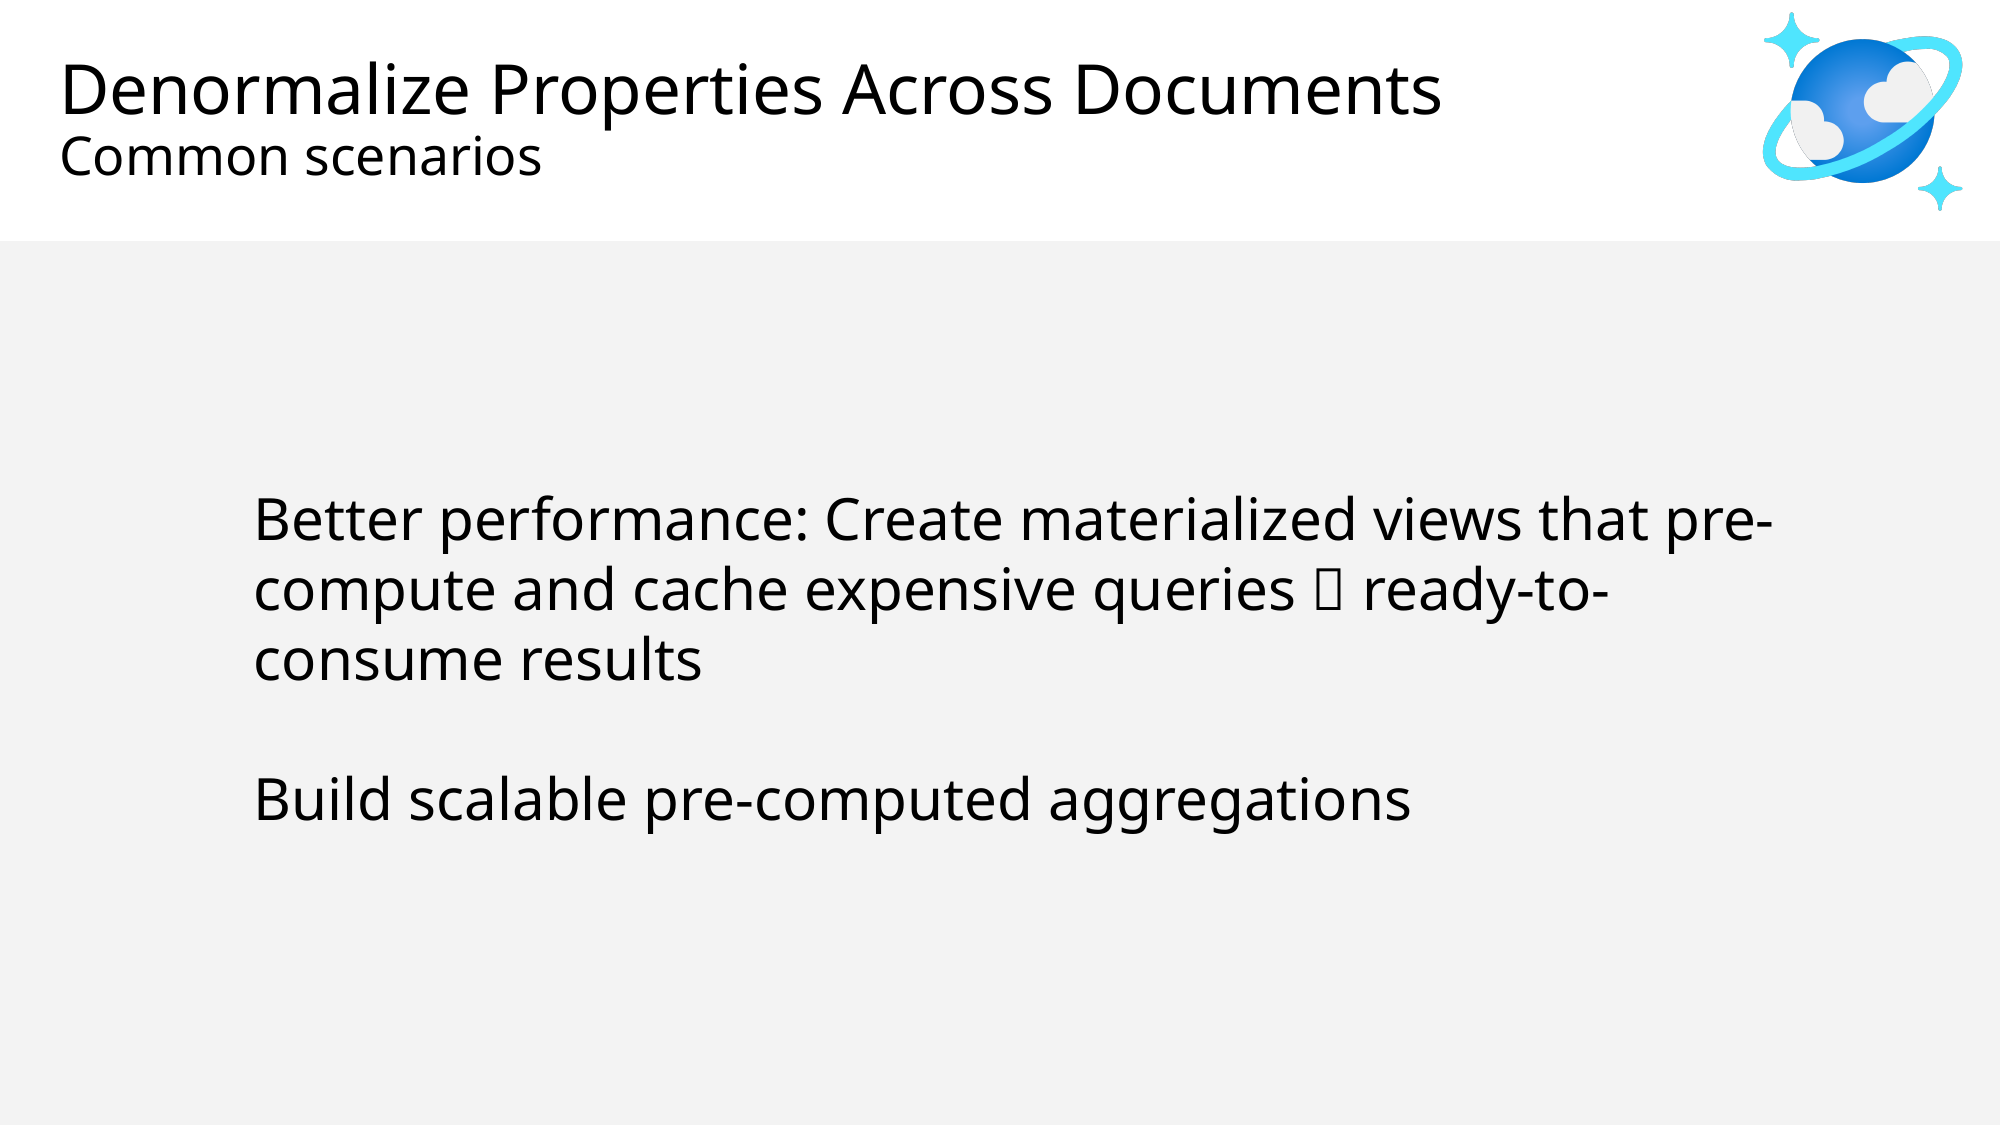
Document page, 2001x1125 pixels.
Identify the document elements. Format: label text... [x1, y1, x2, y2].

picture [1757, 6, 1968, 217]
title Denormalize Properties Across Documents Common scenarios [44, 47, 1957, 196]
text_box Better performance: Create materialized views that pre-compute and cache expensive queries  ready-to-consume results Build scalable pre-computed aggregations [239, 475, 1815, 910]
